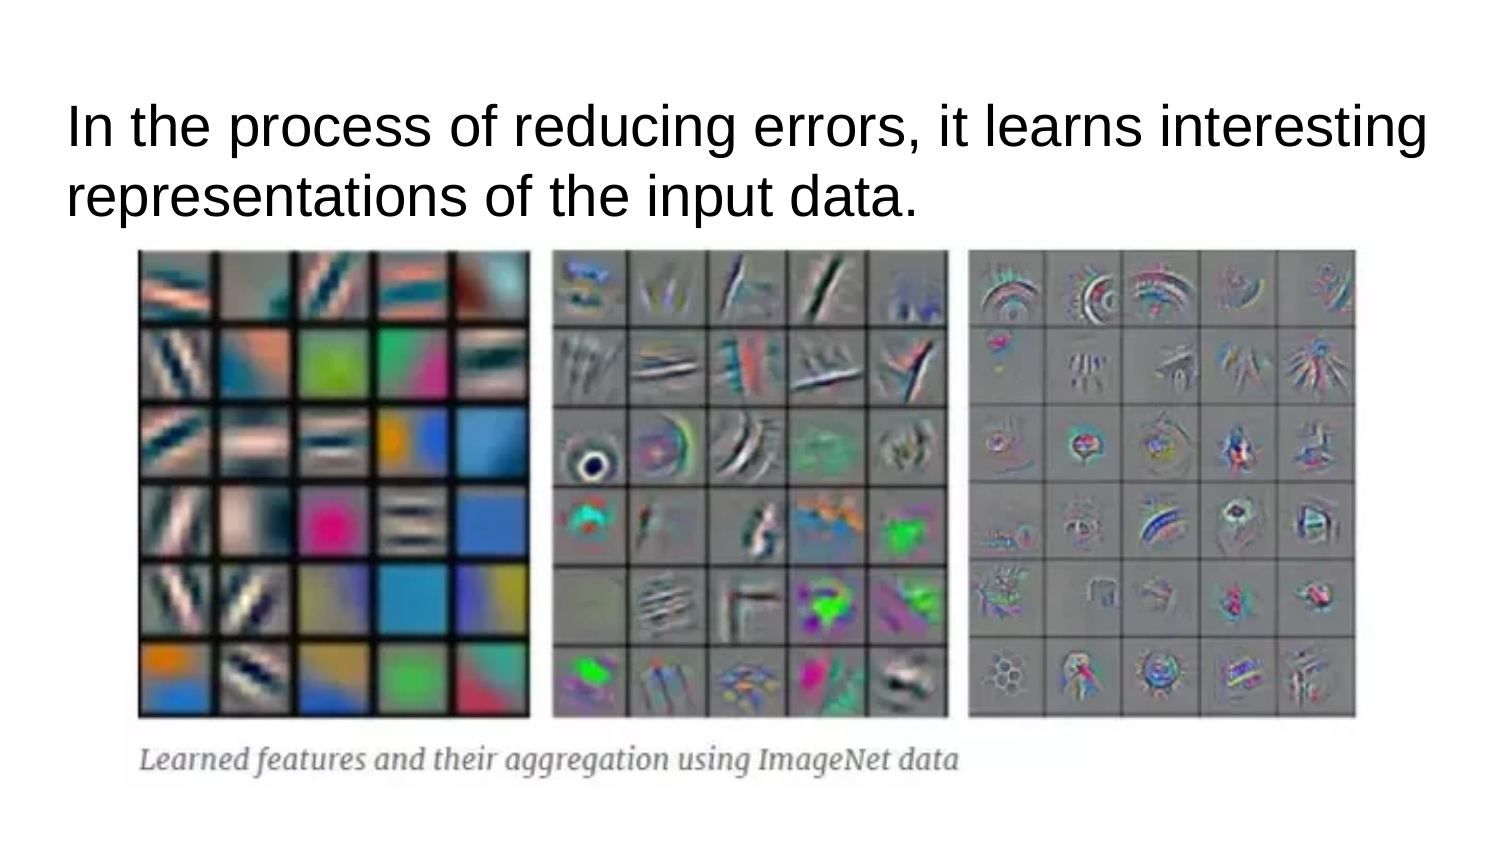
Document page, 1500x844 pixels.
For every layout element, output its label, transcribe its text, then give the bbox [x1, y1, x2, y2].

picture [122, 238, 1378, 790]
title In the process of reducing errors, it learns interesting representations of the input data. [51, 72, 1449, 167]
